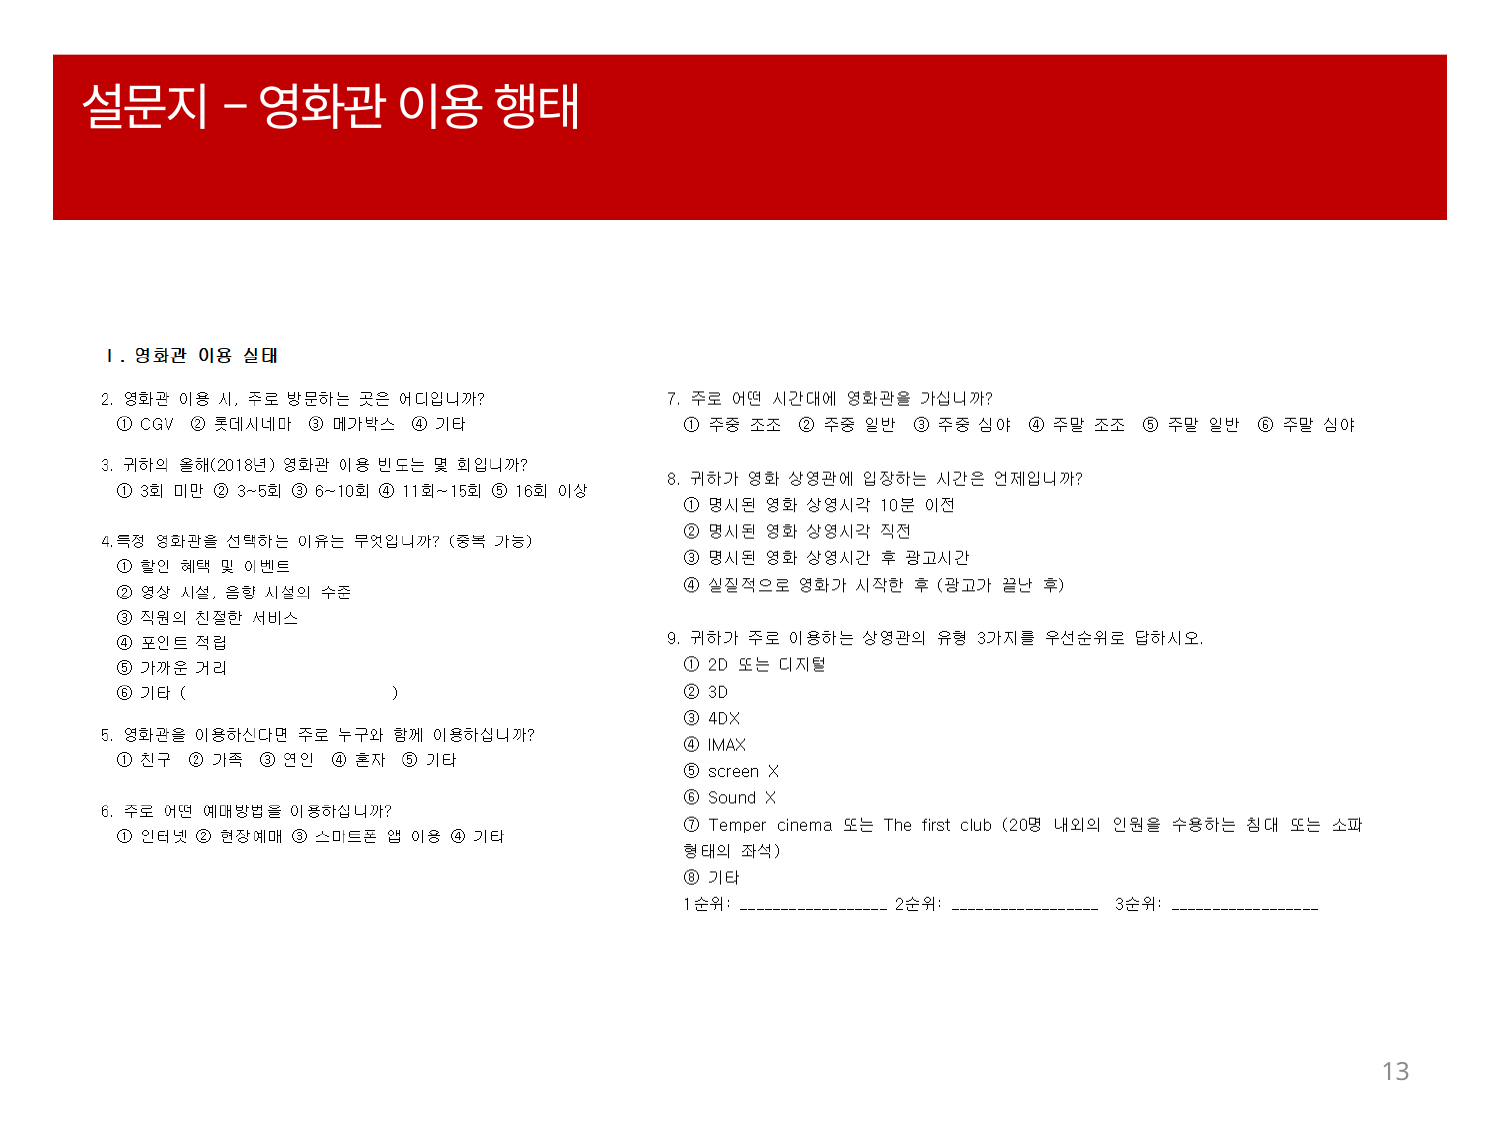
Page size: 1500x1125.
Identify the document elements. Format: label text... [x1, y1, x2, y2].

text_box [51, 52, 1449, 222]
title 설문지 – 영화관 이용 행태 [64, 67, 1415, 256]
slide_number 13 [1074, 1042, 1425, 1103]
picture [66, 330, 1389, 934]
